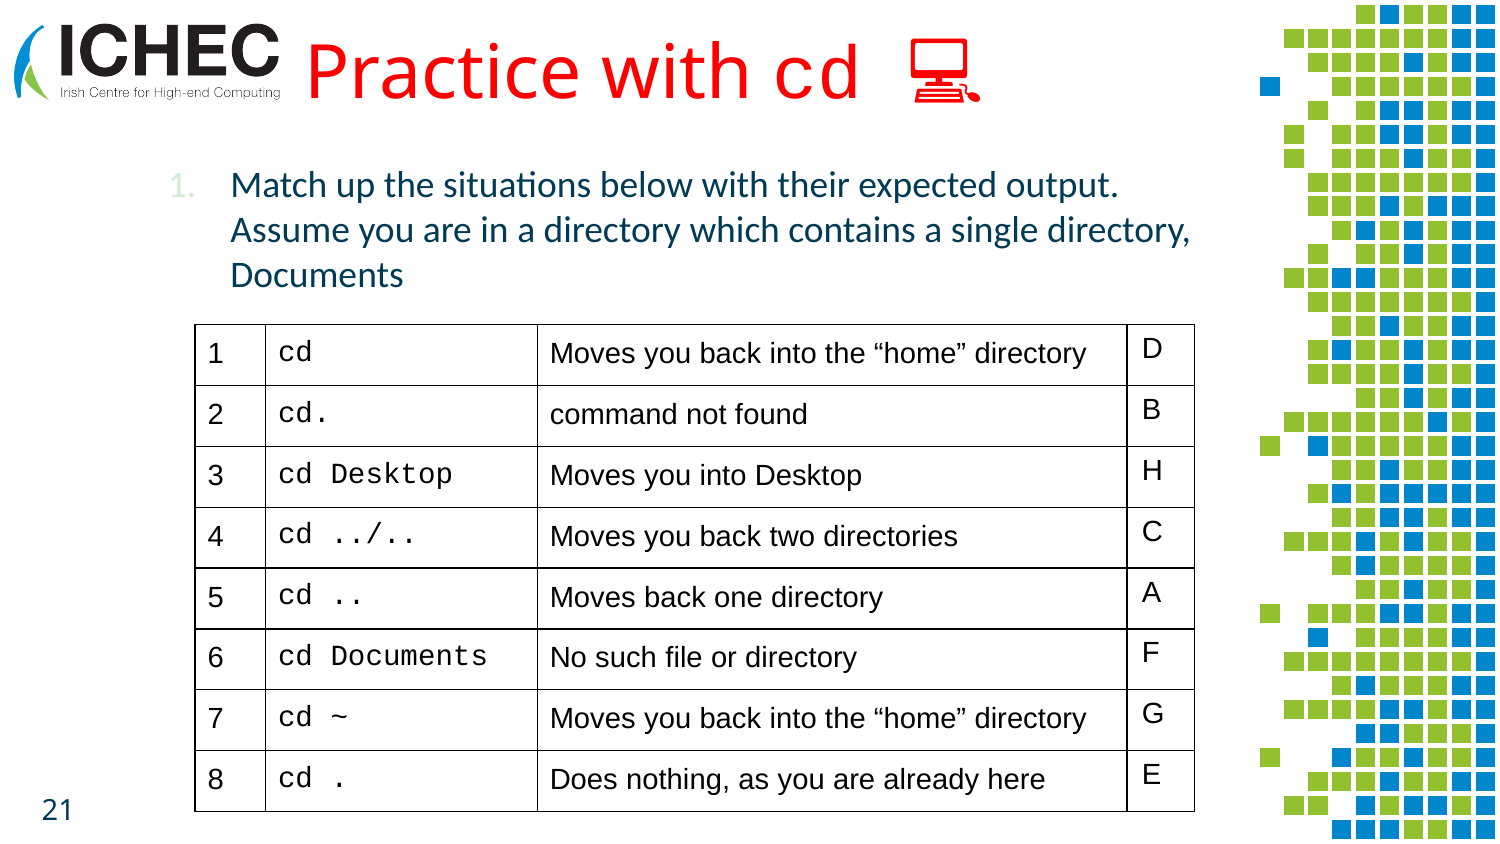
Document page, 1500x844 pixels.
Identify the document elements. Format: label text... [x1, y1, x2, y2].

table_cell 8 [196, 751, 265, 811]
table_cell cd Documents [266, 630, 537, 689]
table_cell 3 [196, 447, 265, 507]
table_cell 4 [196, 508, 265, 567]
text_box Practice with cd 💻 [289, 0, 1345, 129]
table_cell A [1128, 569, 1194, 628]
table_cell cd .. [266, 569, 537, 628]
picture [0, 4, 307, 117]
table_cell Moves you back two directories [538, 508, 1126, 567]
table_cell command not found [538, 386, 1126, 446]
table_cell B [1128, 386, 1194, 446]
text_box 21 [26, 779, 117, 844]
table_header D [1128, 325, 1194, 385]
table_cell Moves you back into the “home” directory [538, 690, 1126, 750]
table_cell cd Desktop [266, 447, 537, 507]
table_cell H [1128, 447, 1194, 507]
table_cell 5 [196, 569, 265, 628]
table_cell cd . [266, 751, 537, 811]
table_cell 6 [196, 630, 265, 689]
table_cell cd ~ [266, 690, 537, 750]
table_cell E [1128, 751, 1194, 811]
table_cell G [1128, 690, 1194, 750]
table_cell C [1128, 508, 1194, 567]
table_cell F [1128, 630, 1194, 689]
table_cell cd. [266, 386, 537, 446]
list Match up the situations below with their expected output. Assume you are in a directory which contains a single directory, Documents [140, 145, 1250, 722]
table_cell cd ../.. [266, 508, 537, 567]
table_cell Moves you into Desktop [538, 447, 1126, 507]
table_cell 2 [196, 386, 265, 446]
table_cell Moves back one directory [538, 569, 1126, 628]
table_header Moves you back into the “home” directory [538, 325, 1126, 385]
table_cell No such file or directory [538, 630, 1126, 689]
table_header 1 [196, 325, 265, 385]
table_cell Does nothing, as you are already here [538, 751, 1126, 811]
table_header cd [266, 325, 537, 385]
table_cell 7 [196, 690, 265, 750]
